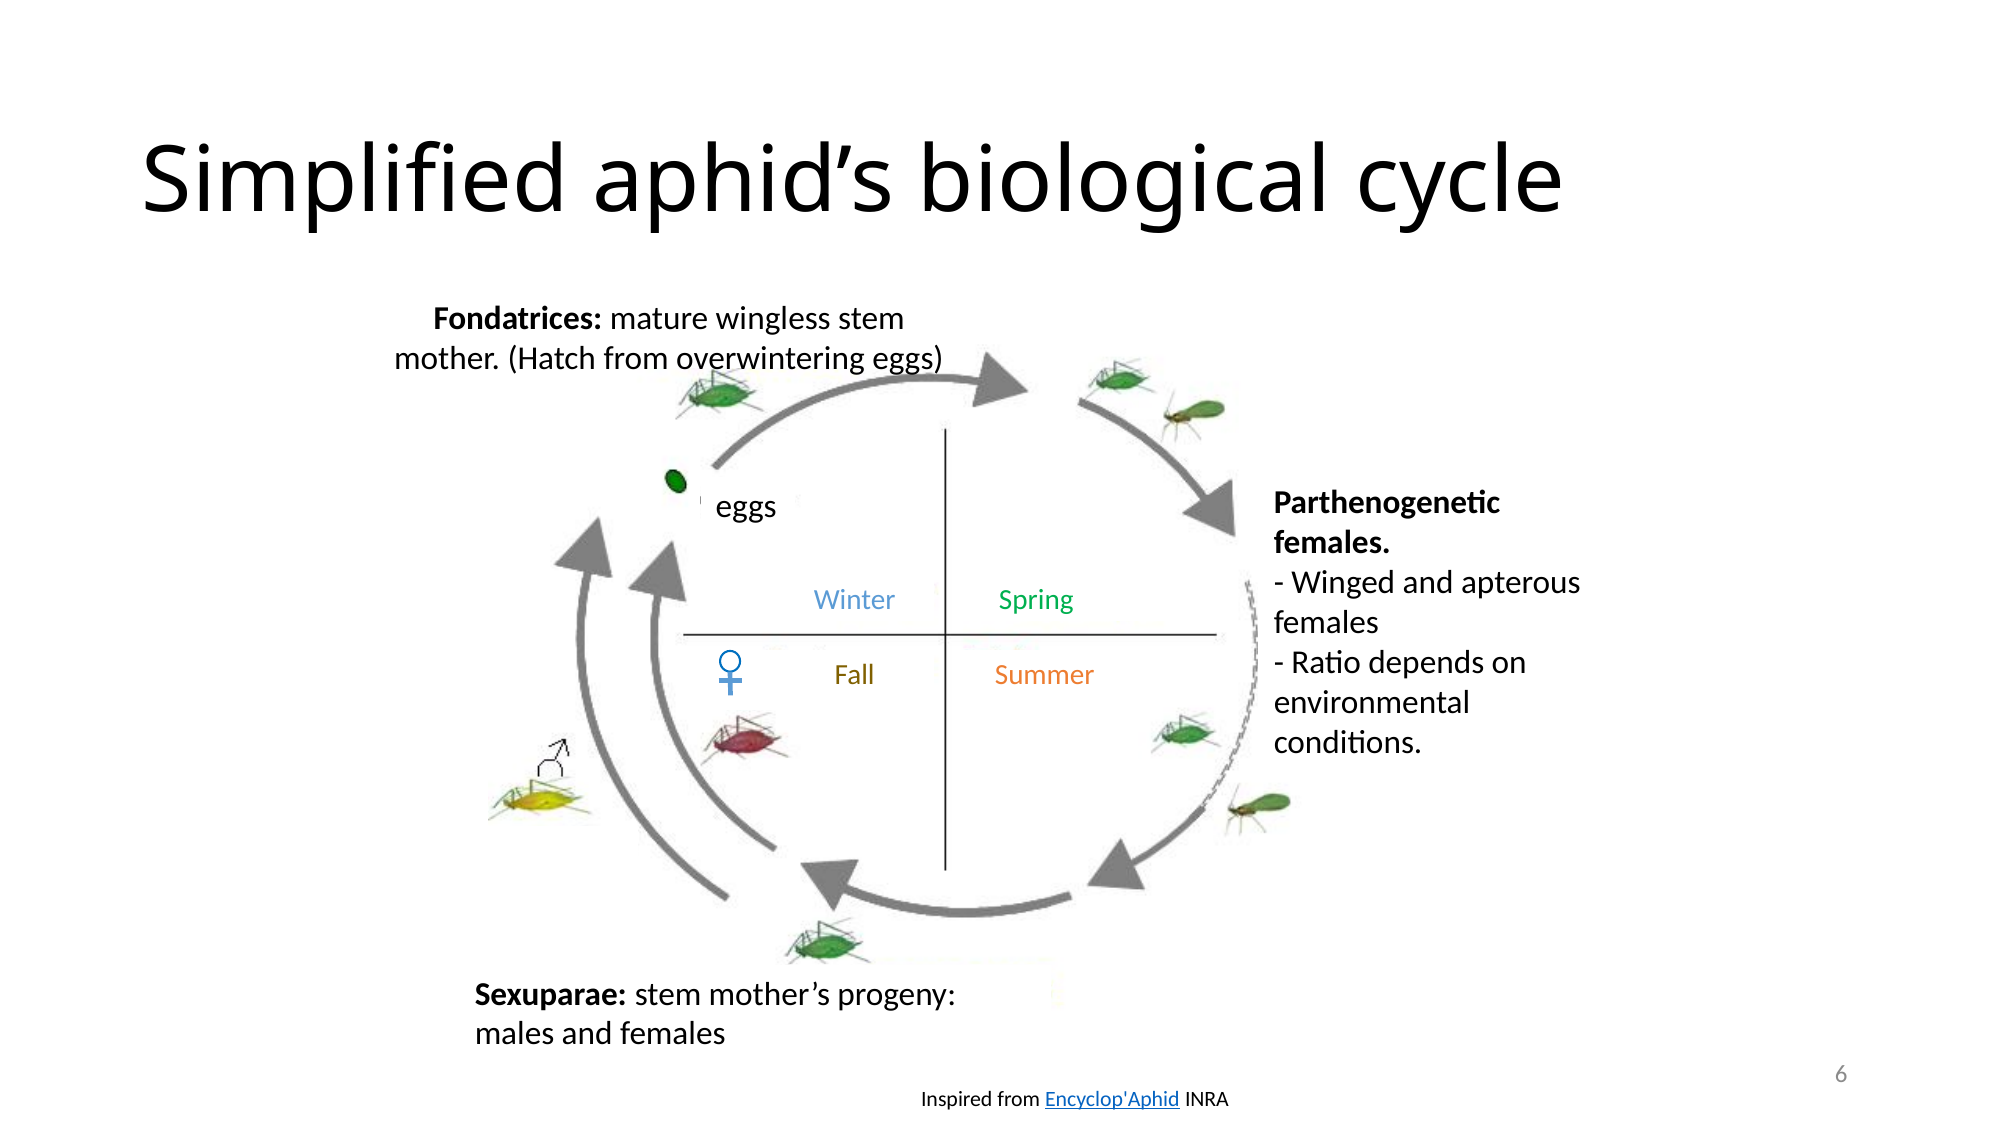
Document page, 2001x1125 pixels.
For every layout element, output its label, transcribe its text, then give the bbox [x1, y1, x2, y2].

slide_number 6 [1622, 1042, 1863, 1103]
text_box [378, 305, 1622, 1119]
title Simplified aphid’s biological cycle [126, 73, 1852, 291]
